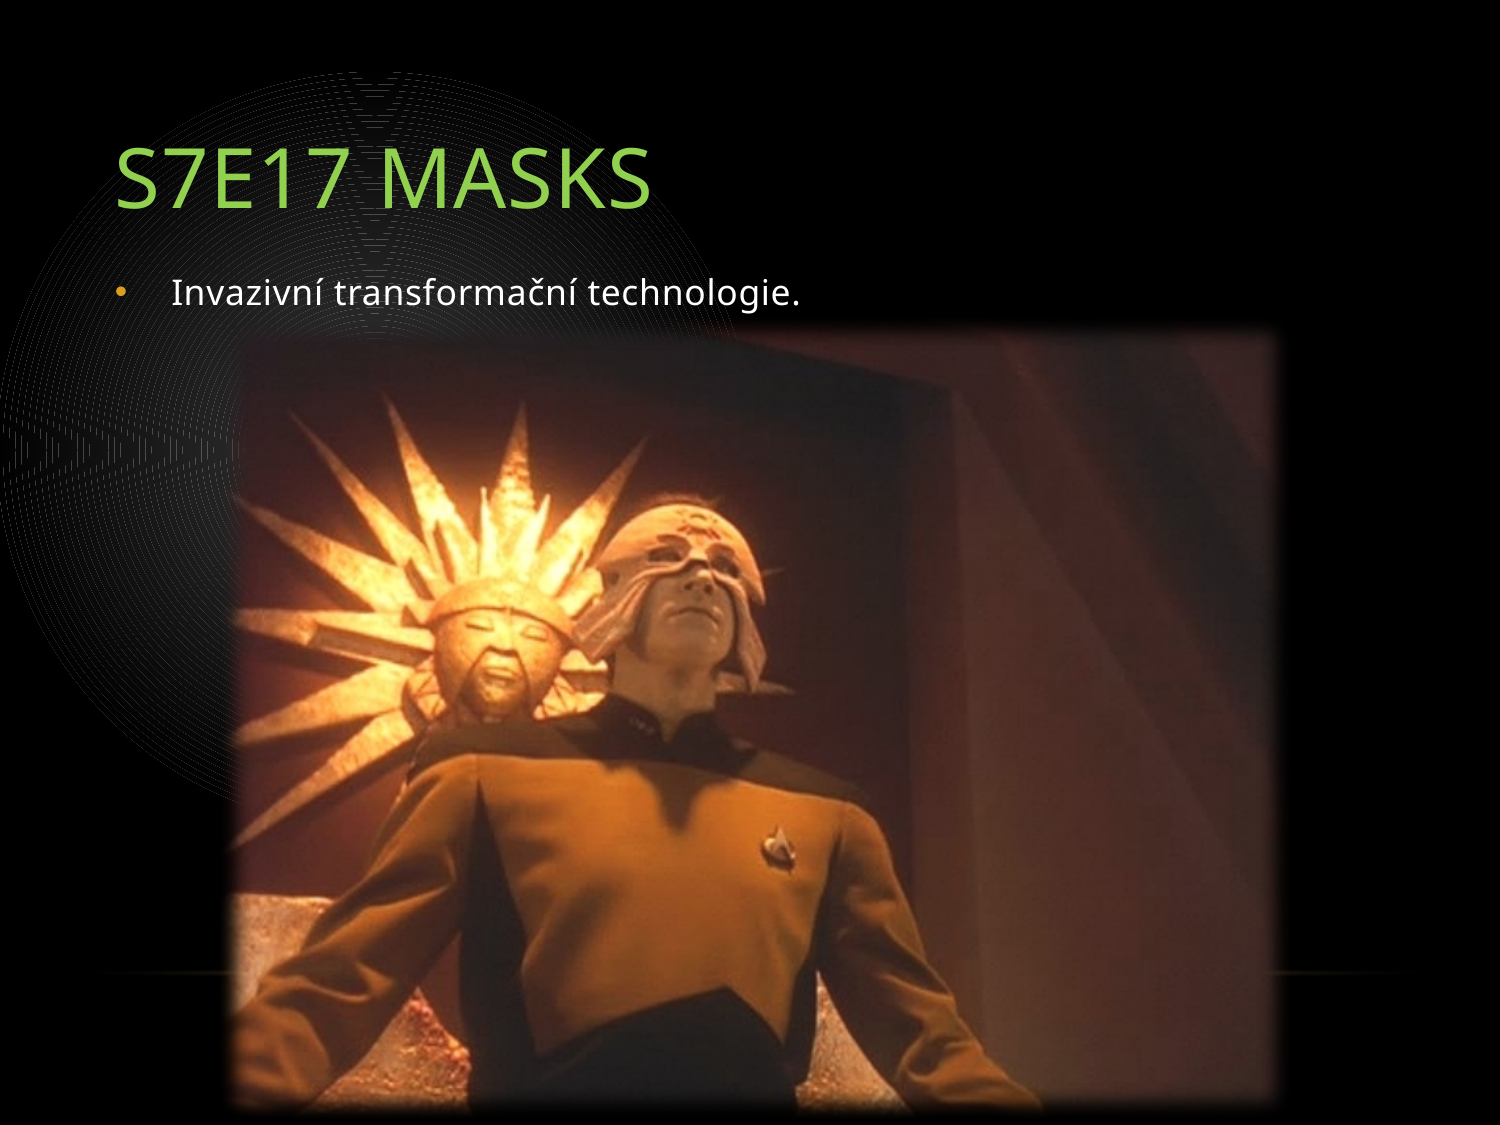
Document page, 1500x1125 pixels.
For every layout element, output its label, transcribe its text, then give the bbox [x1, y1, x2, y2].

picture [0, 0, 1500, 1125]
title S7E17 masks [99, 45, 1400, 233]
list Invazivní transformační technologie. [99, 262, 1400, 938]
